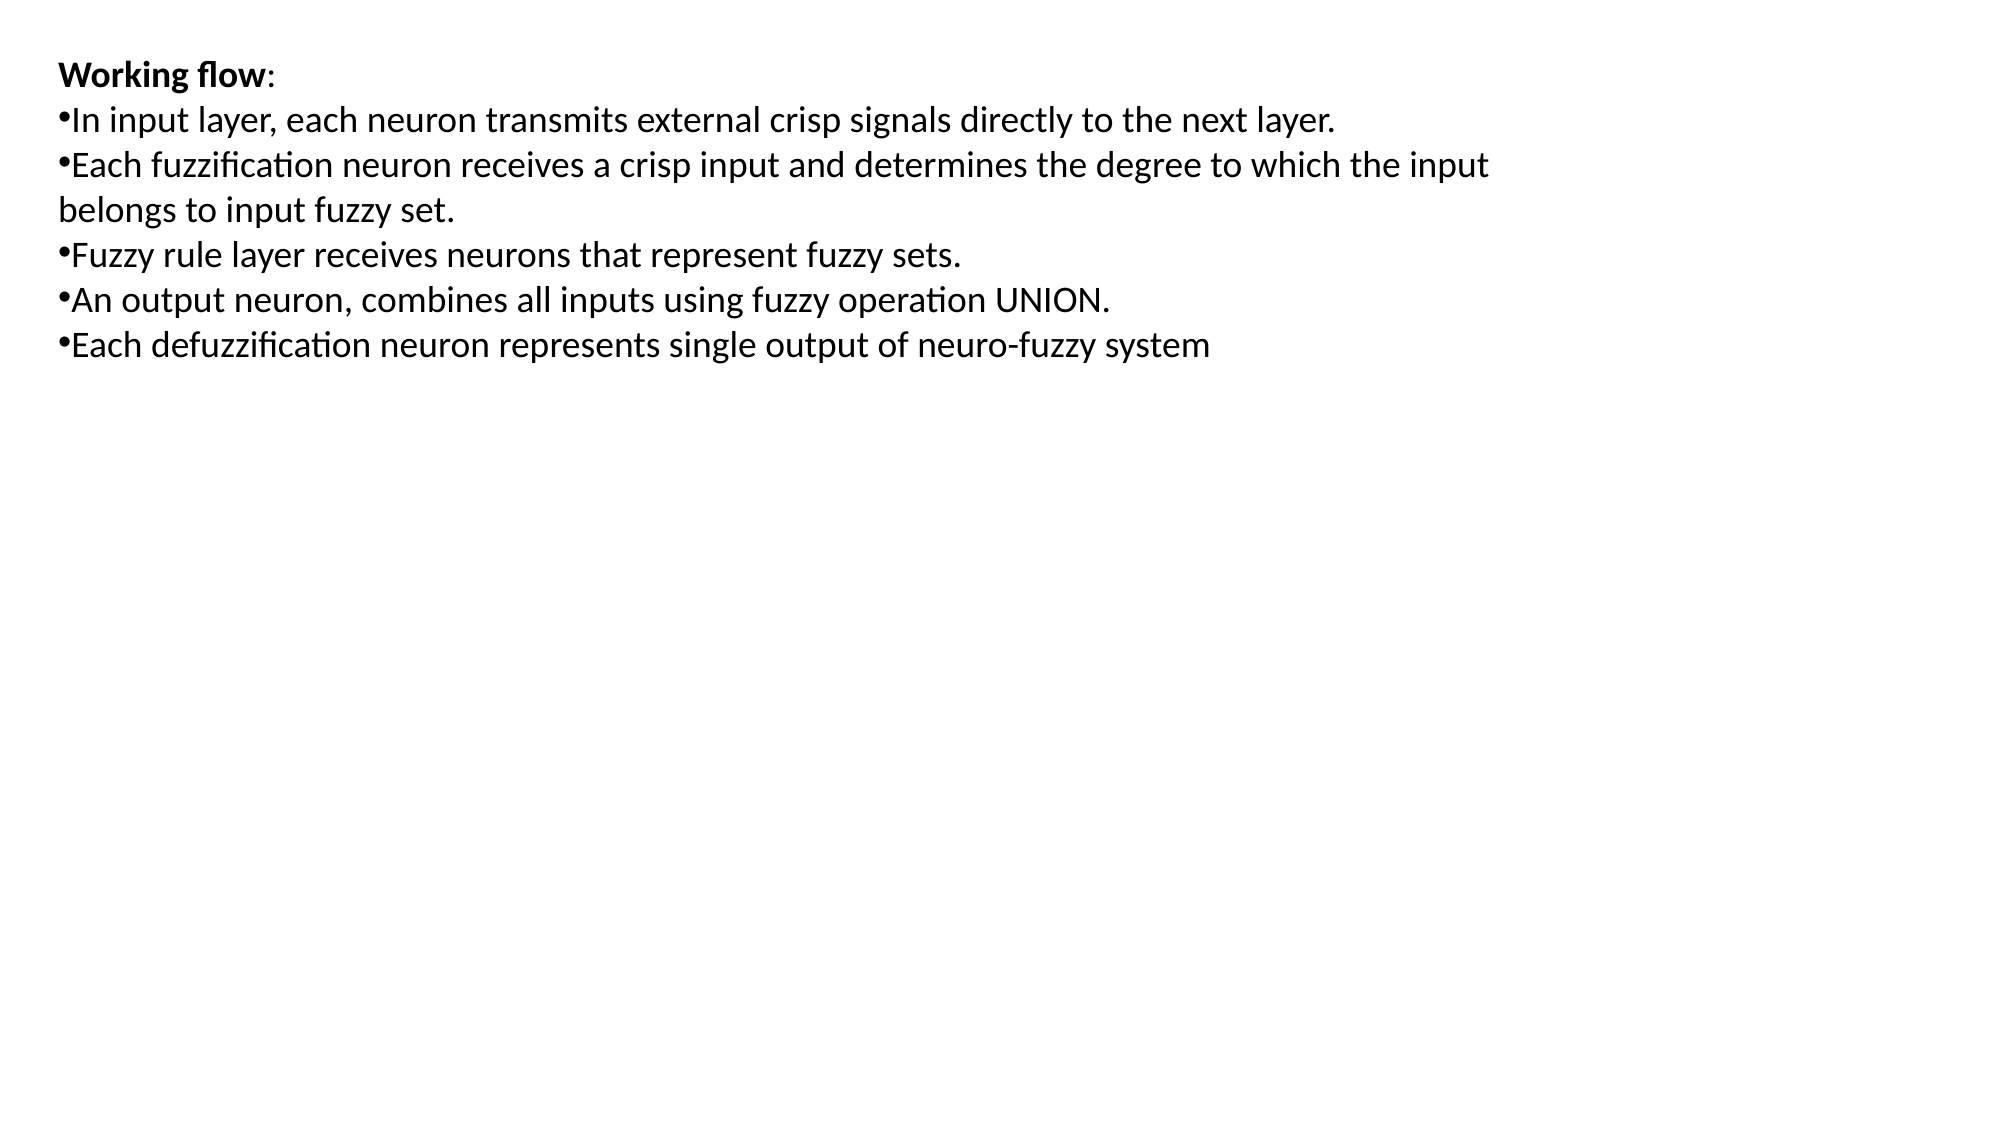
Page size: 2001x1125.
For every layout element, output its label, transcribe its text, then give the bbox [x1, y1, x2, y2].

text_box Working flow: In input layer, each neuron transmits external crisp signals directly to the next layer. Each fuzzification neuron receives a crisp input and determines the degree to which the input belongs to input fuzzy set. Fuzzy rule layer receives neurons that represent fuzzy sets. An output neuron, combines all inputs using fuzzy operation UNION. Each defuzzification neuron represents single output of neuro-fuzzy system [43, 42, 1520, 372]
